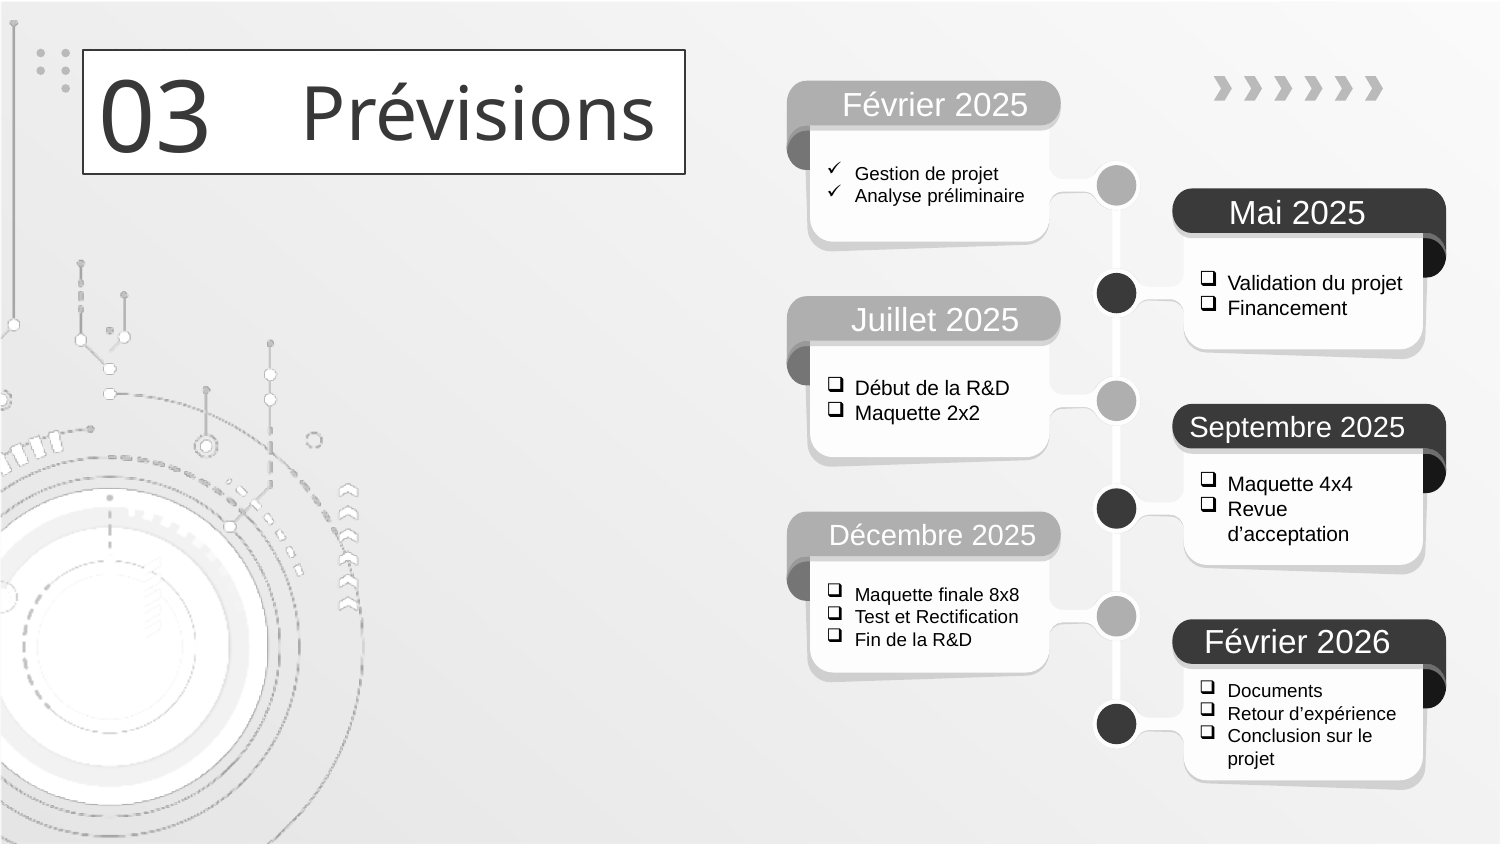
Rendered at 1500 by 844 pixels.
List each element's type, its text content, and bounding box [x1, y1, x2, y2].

text_box Prévisions [285, 50, 704, 165]
picture [2, 21, 457, 844]
text_box 03 [83, 50, 685, 174]
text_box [786, 80, 1447, 791]
